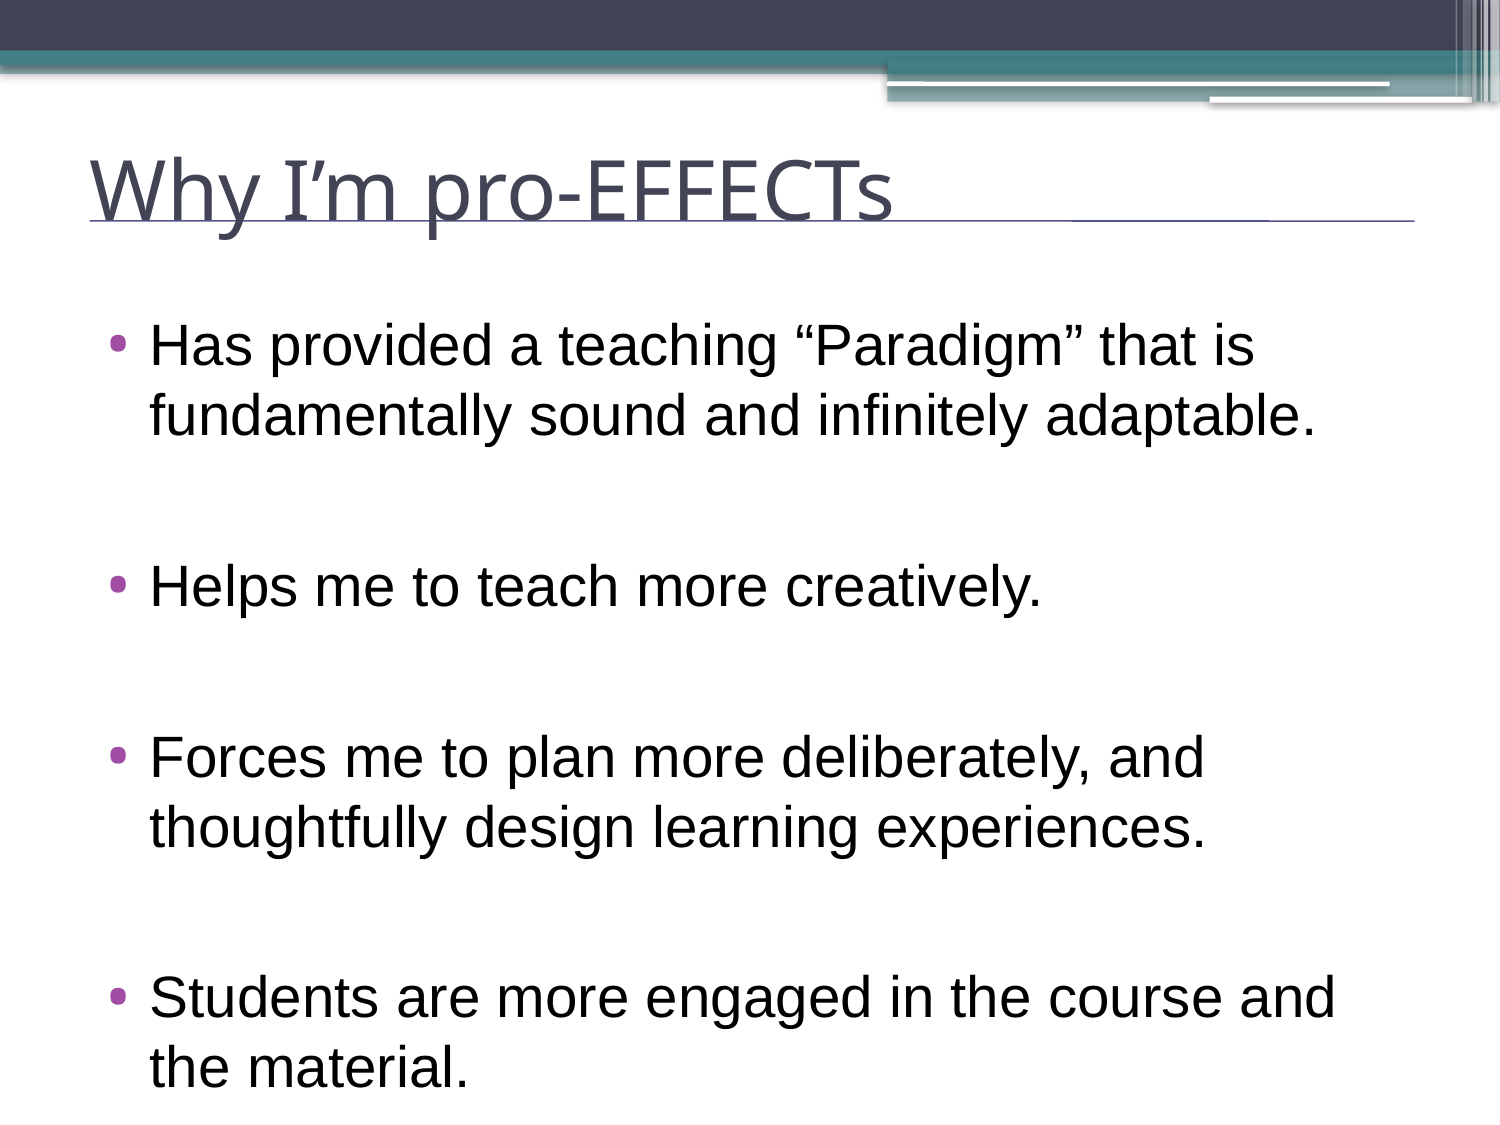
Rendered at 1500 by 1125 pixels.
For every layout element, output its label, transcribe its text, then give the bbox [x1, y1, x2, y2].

list Has provided a teaching “Paradigm” that is fundamentally sound and infinitely adaptable. Helps me to teach more creatively. Forces me to plan more deliberately, and thoughtfully design learning experiences. Students are more engaged in the course and the material. [75, 299, 1425, 1079]
title Why I’m pro-EFFECTs [75, 99, 1425, 275]
